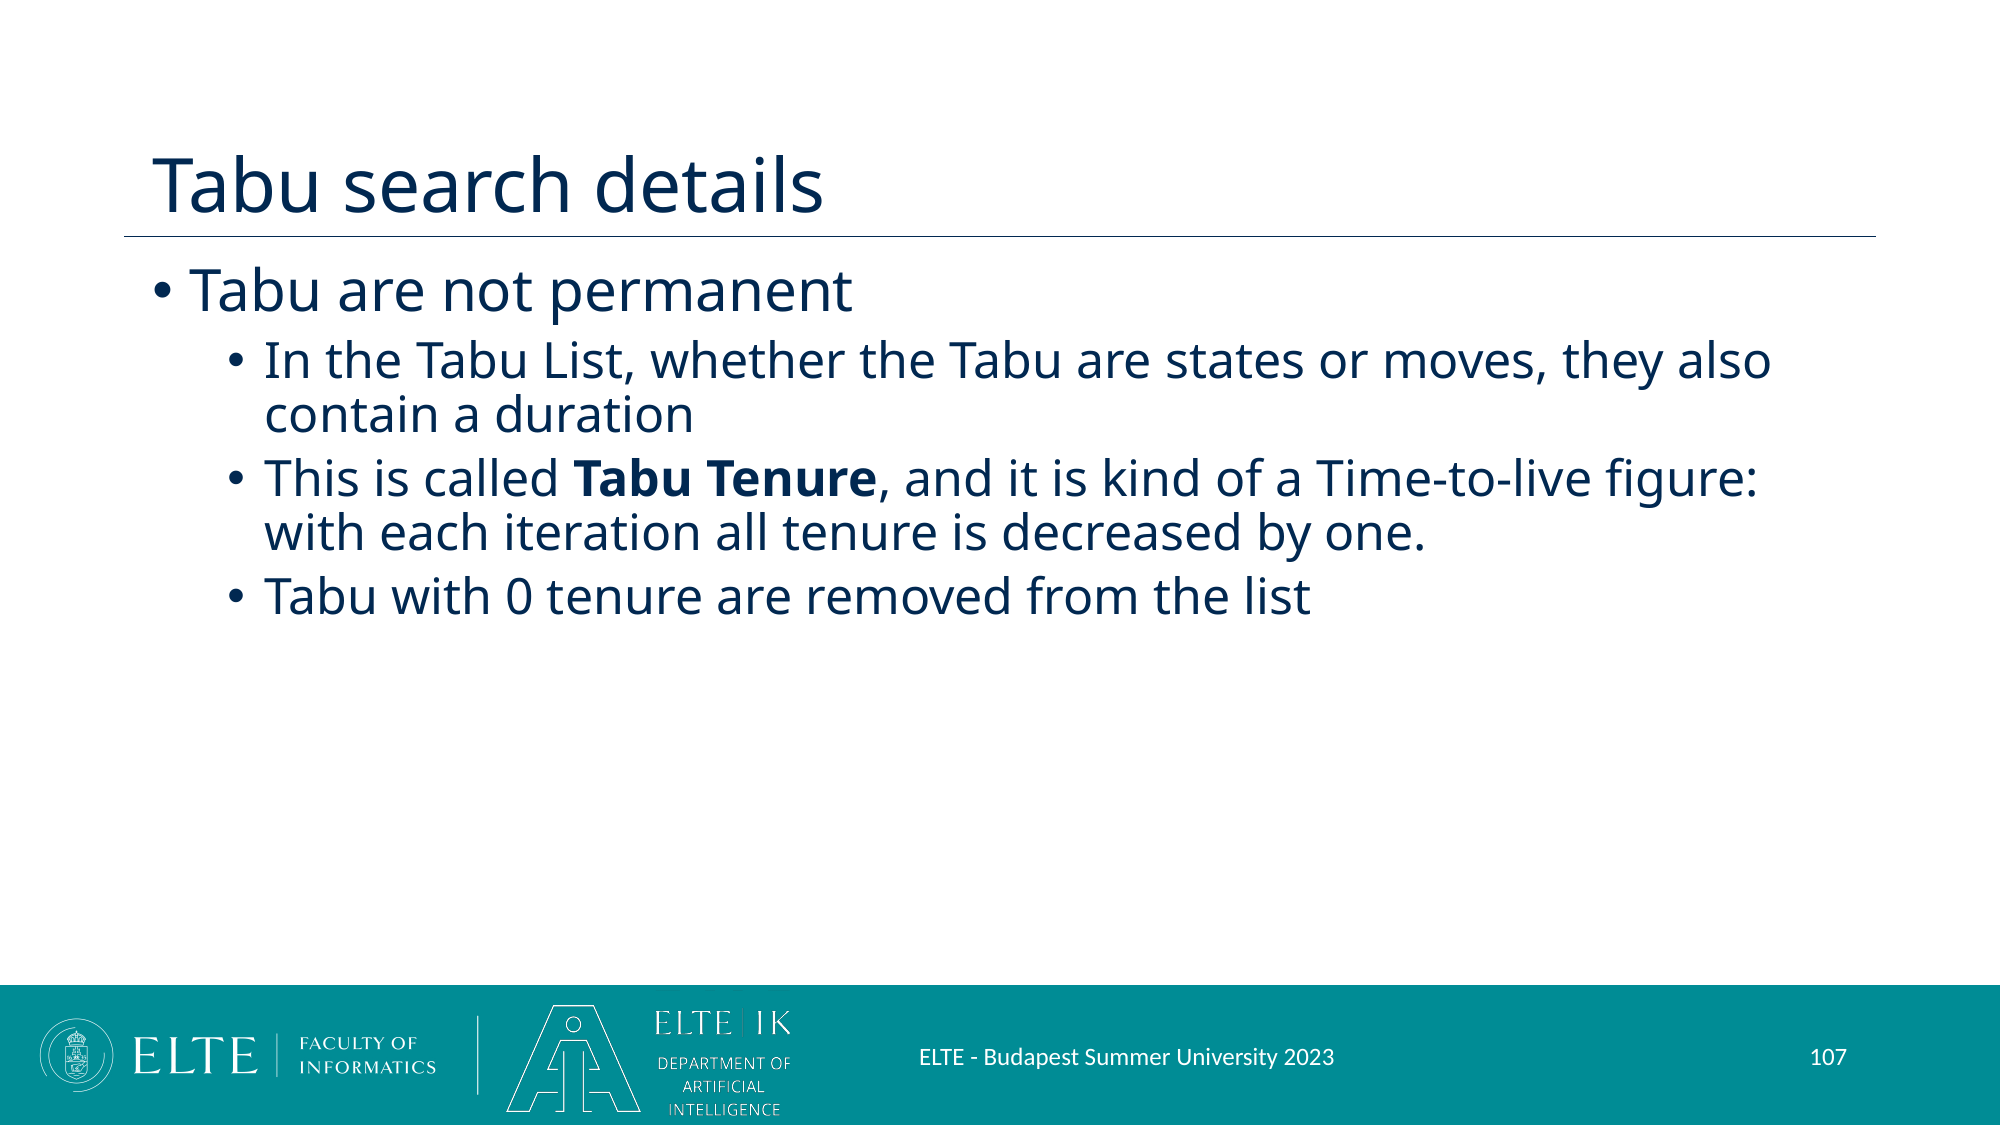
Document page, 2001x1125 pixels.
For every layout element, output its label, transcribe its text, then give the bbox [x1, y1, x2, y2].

slide_number 107 [1563, 1026, 1863, 1085]
list Tabu are not permanent In the Tabu List, whether the Tabu are states or moves, they also contain a duration This is called Tabu Tenure, and it is kind of a Time-to-live figure: with each iteration all tenure is decreased by one. Tabu with 0 tenure are removed from the list [137, 254, 1863, 968]
footer ELTE - Budapest Summer University 2023 [790, 1025, 1465, 1085]
title Tabu search details [137, 59, 1863, 237]
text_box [504, 990, 790, 1120]
picture [0, 985, 2000, 1125]
